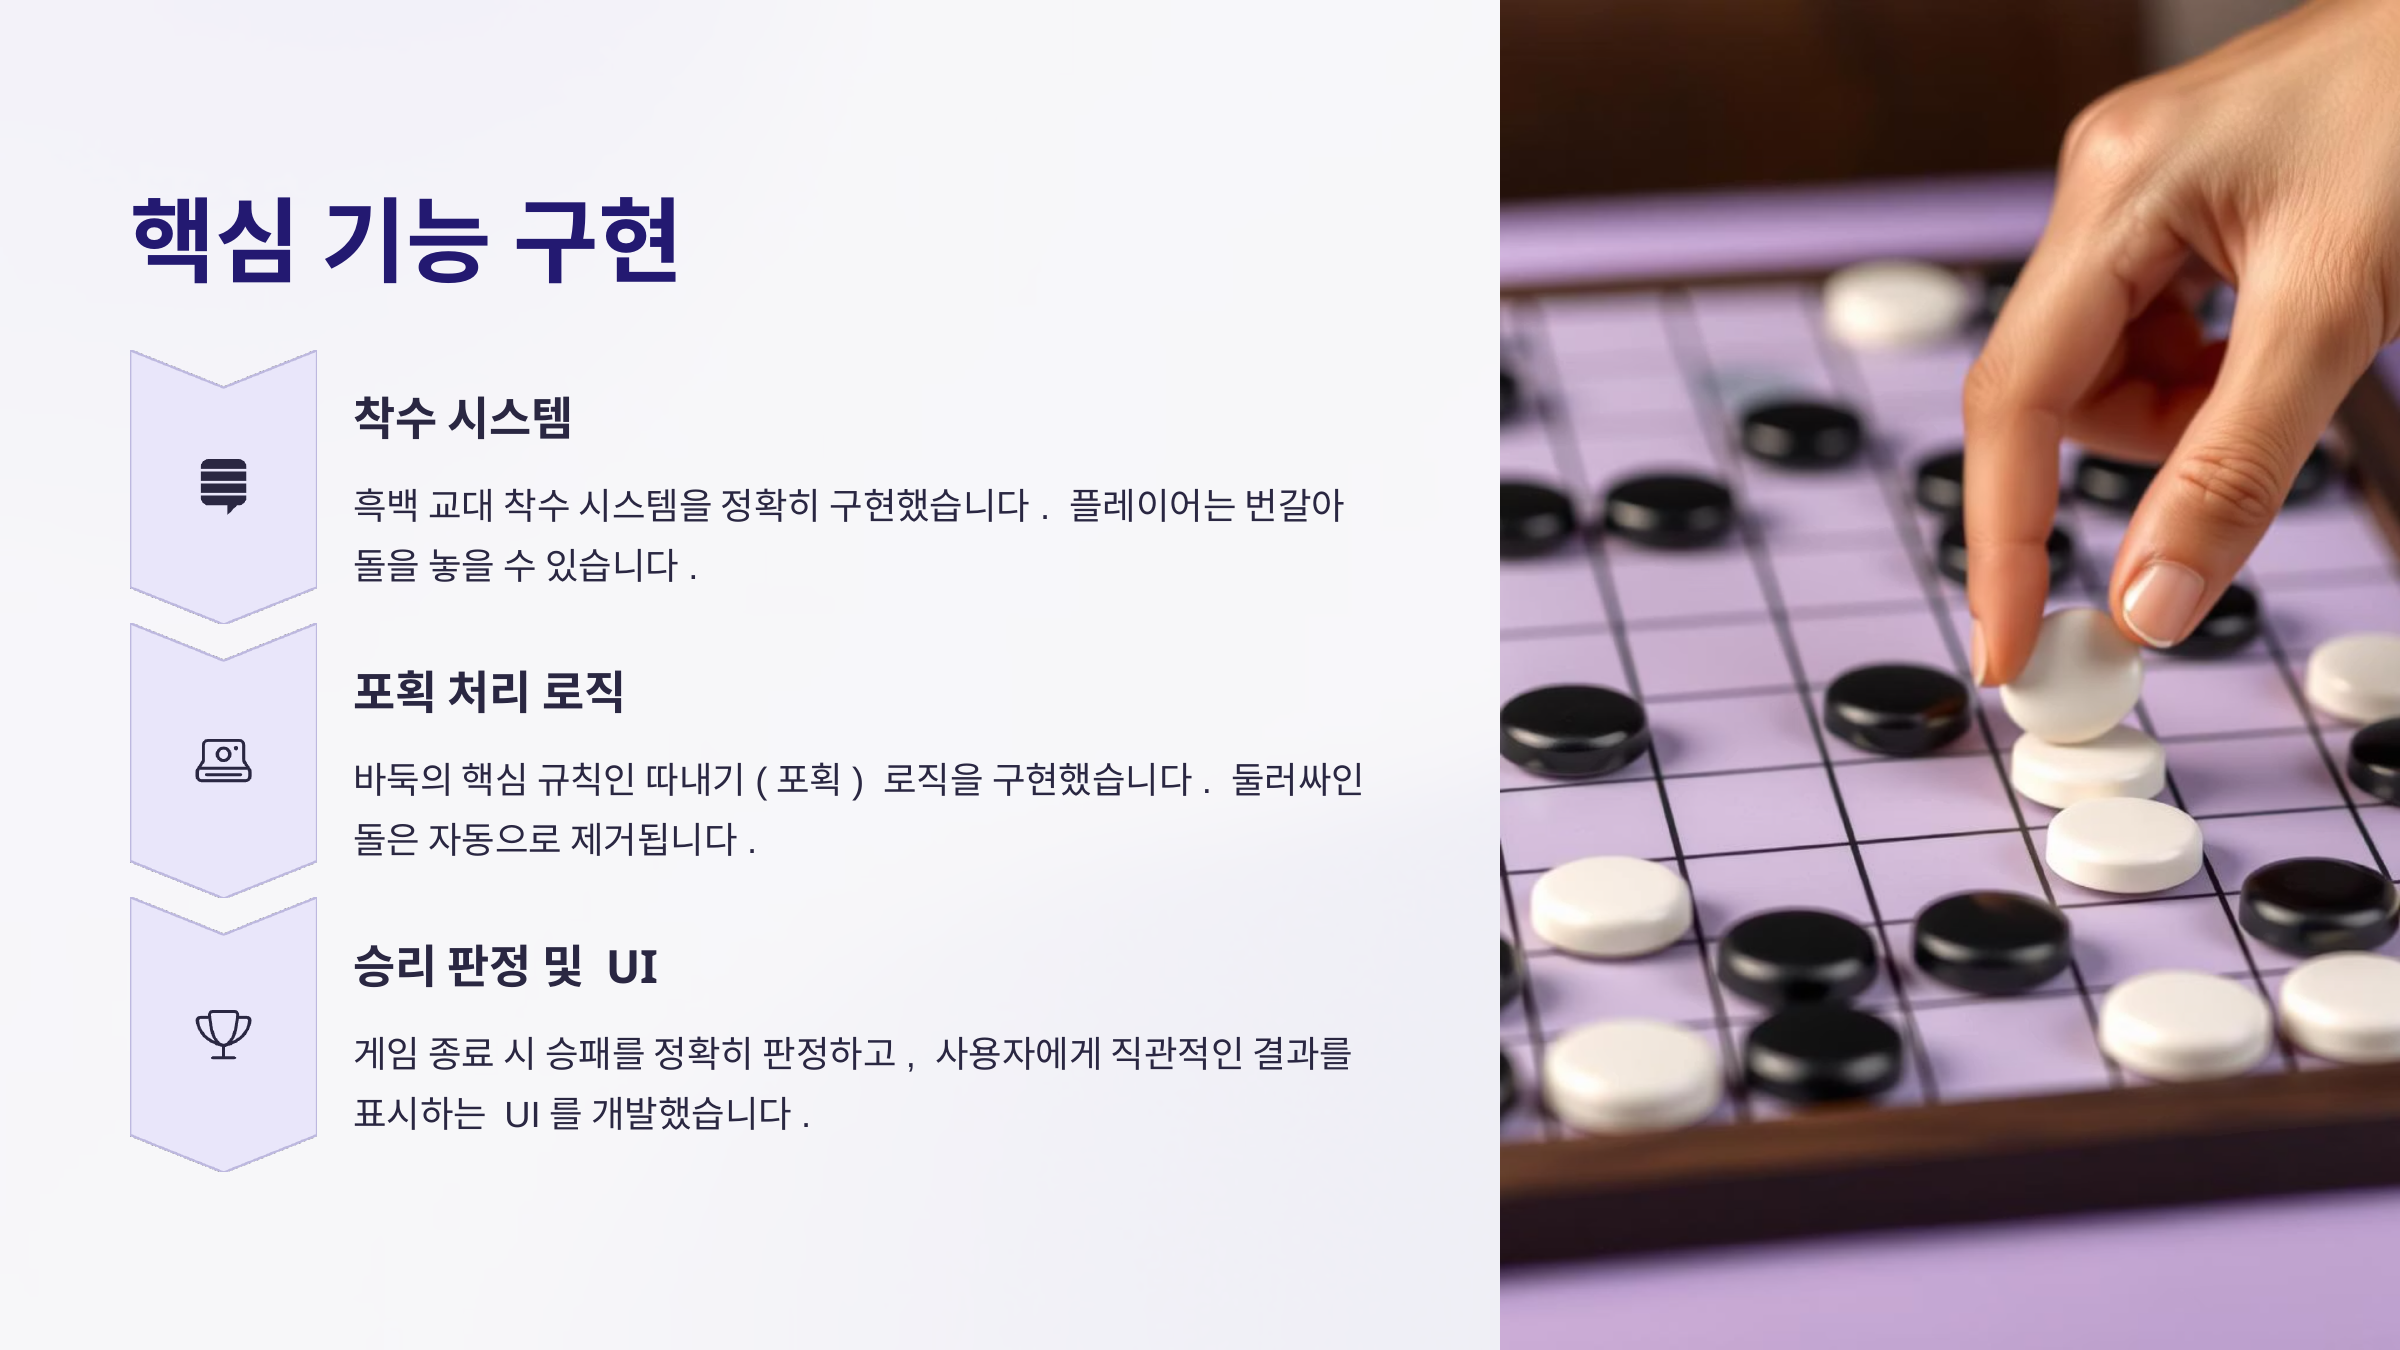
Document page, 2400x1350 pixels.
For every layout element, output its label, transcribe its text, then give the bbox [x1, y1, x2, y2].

text_box 게임 종료 시 승패를 정확히 판정하고, 사용자에게 직관적인 결과를 표시하는 UI를 개발했습니다. [353, 1015, 1370, 1135]
text_box 승리 판정 및 UI [353, 935, 819, 994]
picture [130, 350, 317, 1172]
text_box 포획 처리 로직 [353, 661, 819, 720]
text_box 착수 시스템 [353, 387, 819, 446]
text_box 흑백 교대 착수 시스템을 정확히 구현했습니다. 플레이어는 번갈아 돌을 놓을 수 있습니다. [353, 467, 1370, 587]
text_box 핵심 기능 구현 [130, 178, 1061, 295]
text_box 바둑의 핵심 규칙인 따내기(포획) 로직을 구현했습니다. 둘러싸인 돌은 자동으로 제거됩니다. [353, 741, 1370, 861]
picture [1499, 0, 2400, 1350]
